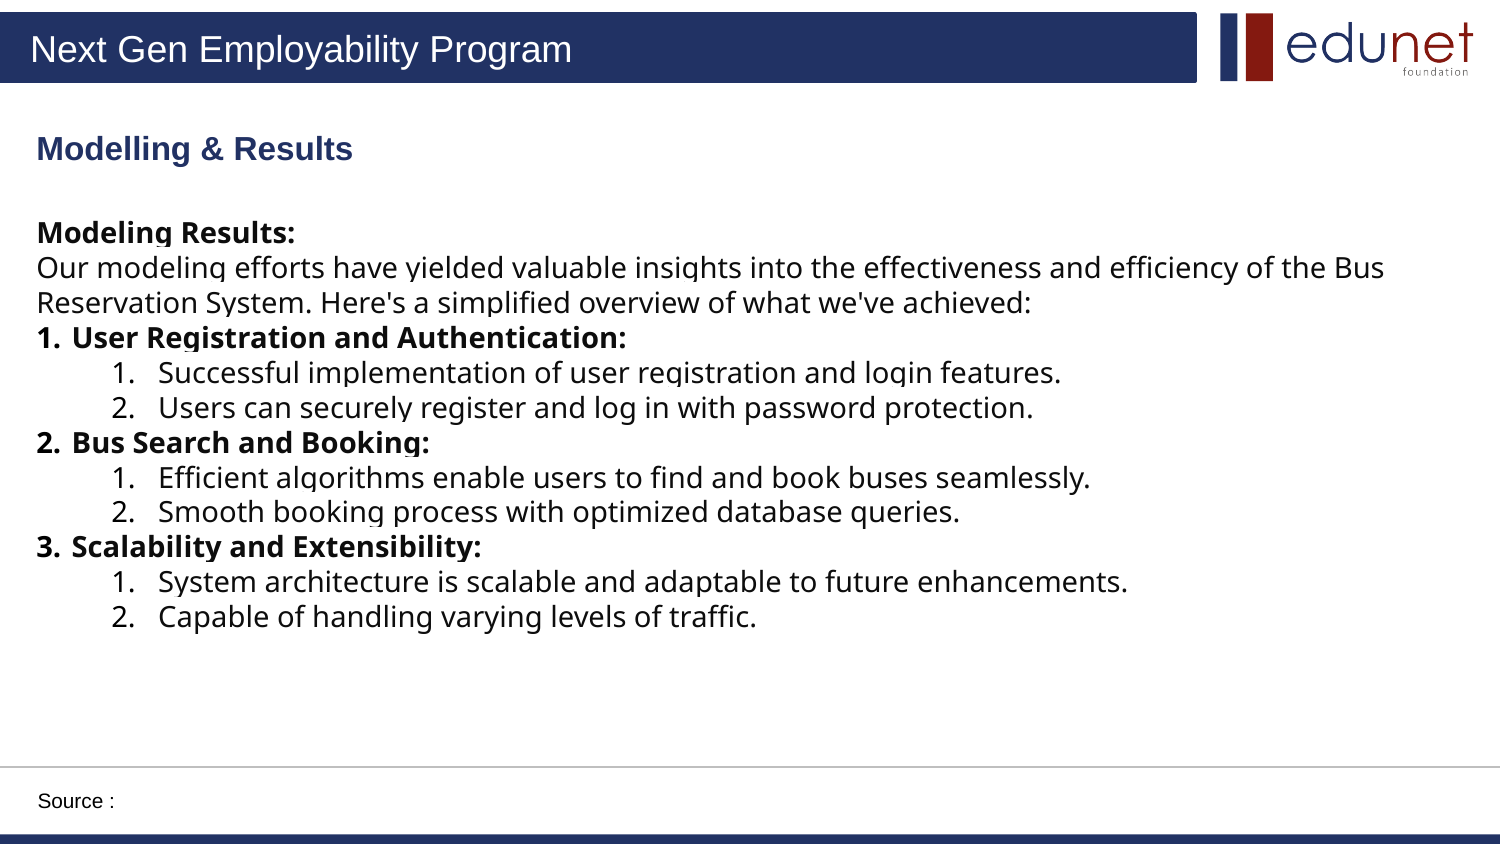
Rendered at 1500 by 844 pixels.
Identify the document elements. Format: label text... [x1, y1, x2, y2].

text_box Source : [22, 776, 139, 826]
text_box Modeling Results: Our modeling efforts have yielded valuable insights into the effectiveness and efficiency of the Bus Reservation System. Here's a simplified overview of what we've achieved: User Registration and Authentication: Successful implementation of user registration and login features. Users can securely register and log in with password protection. Bus Search and Booking: Efficient algorithms enable users to find and book buses seamlessly. Smooth booking process with optimized database queries. Scalability and Extensibility: System architecture is scalable and adaptable to future enhancements. Capable of handling varying levels of traffic. [21, 206, 1473, 676]
title Modelling & Results [21, 111, 504, 165]
picture [1279, 14, 1482, 83]
